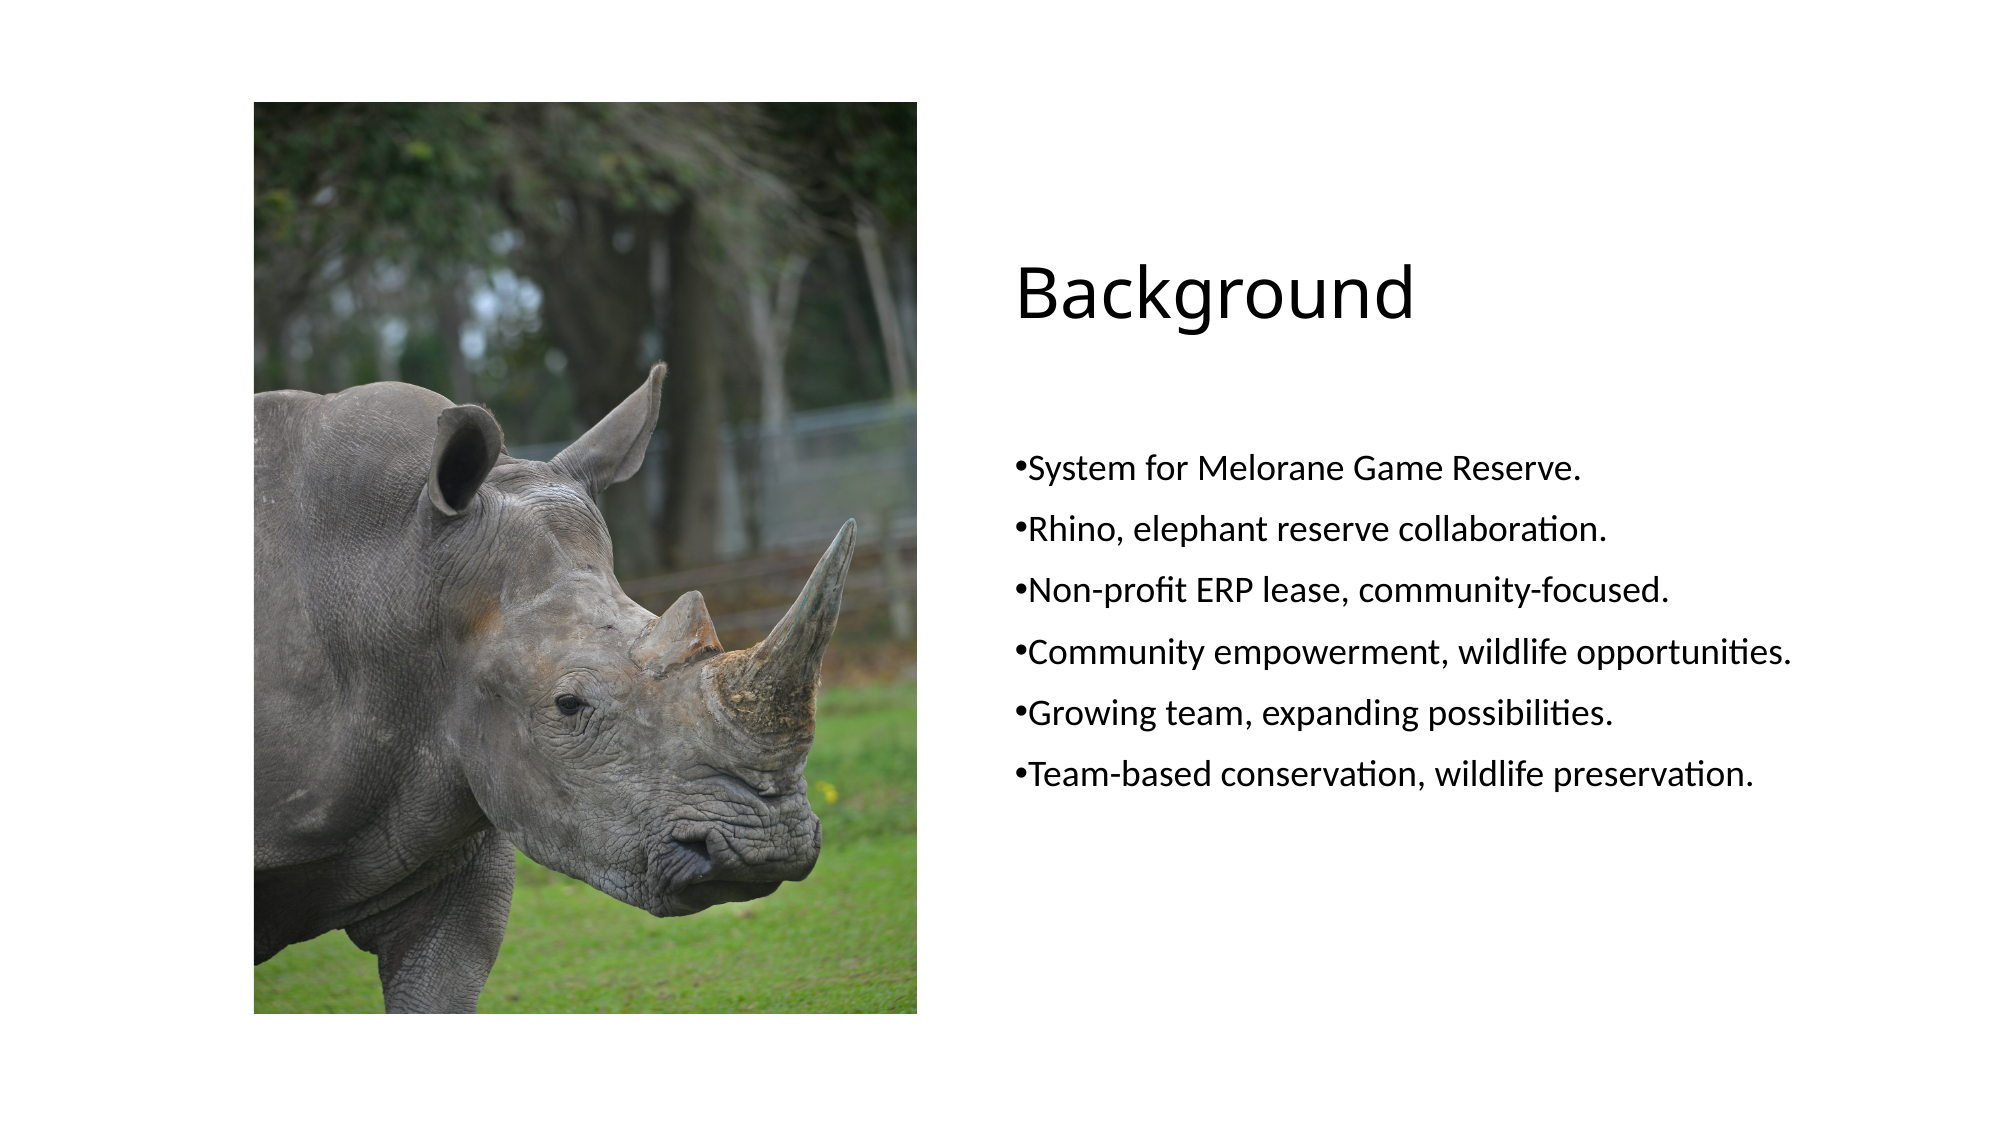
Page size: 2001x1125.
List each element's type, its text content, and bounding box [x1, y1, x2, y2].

title Background [999, 162, 1928, 342]
subtitle System for Melorane Game Reserve. Rhino, elephant reserve collaboration. Non-profit ERP lease, community-focused. Community empowerment, wildlife opportunities. Growing team, expanding possibilities. Team-based conservation, wildlife preservation. [999, 440, 1928, 1014]
picture [253, 102, 917, 1014]
